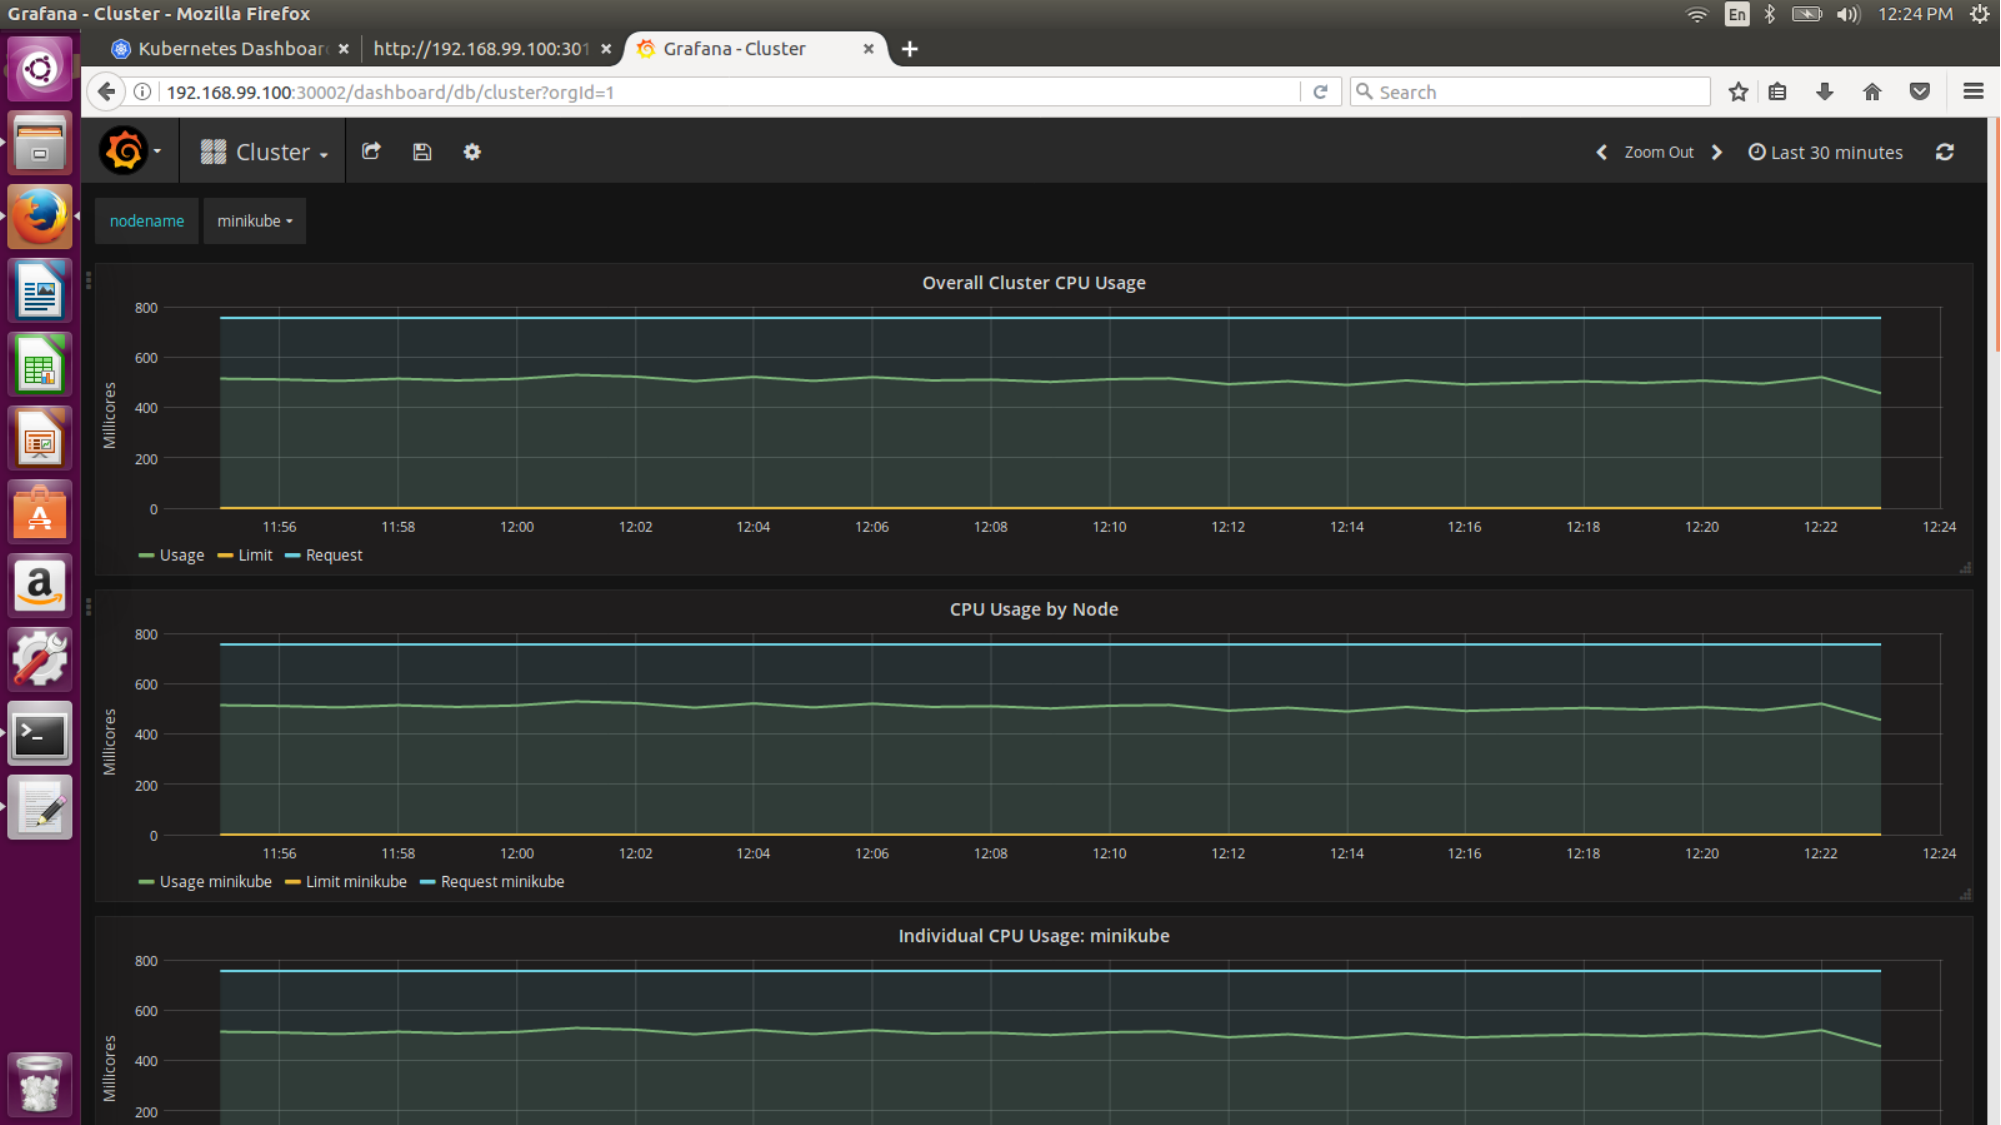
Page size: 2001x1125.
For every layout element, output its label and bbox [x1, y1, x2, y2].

list [0, 0, 2000, 1125]
